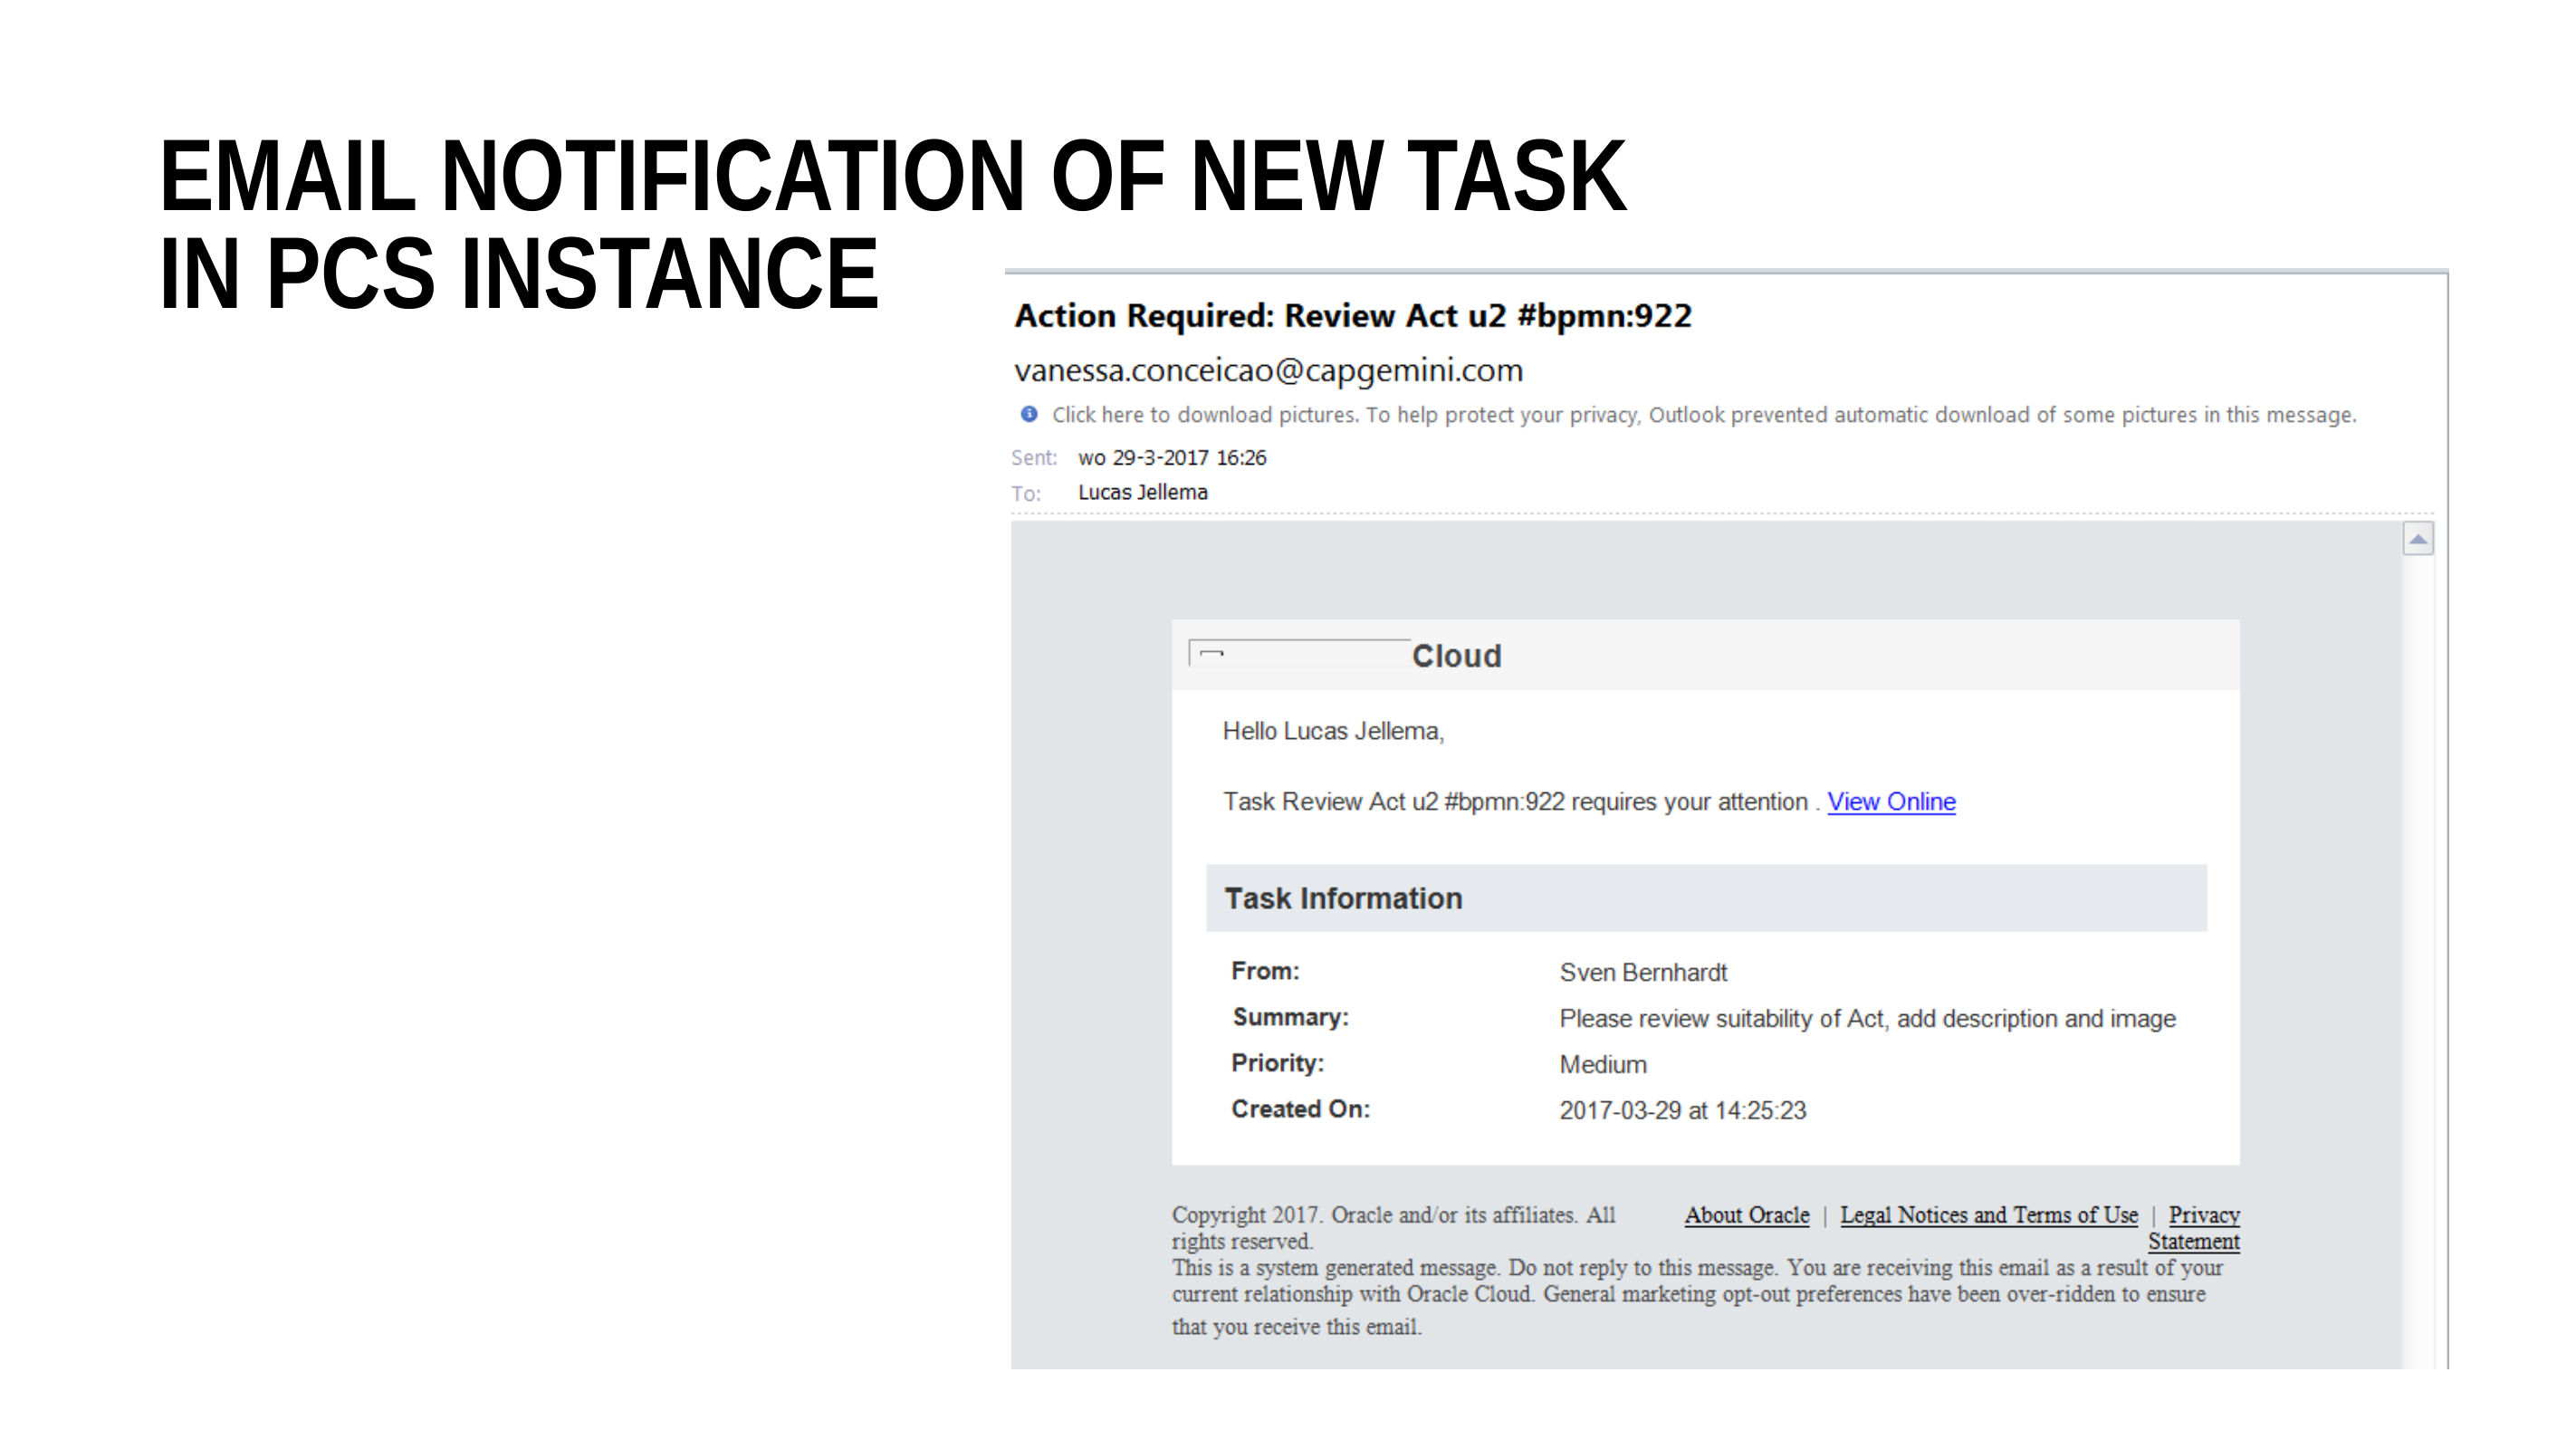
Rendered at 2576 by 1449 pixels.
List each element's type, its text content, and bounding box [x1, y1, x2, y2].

title Email notification of new task in PCS instance [145, 125, 2059, 326]
picture [1005, 268, 2449, 1369]
